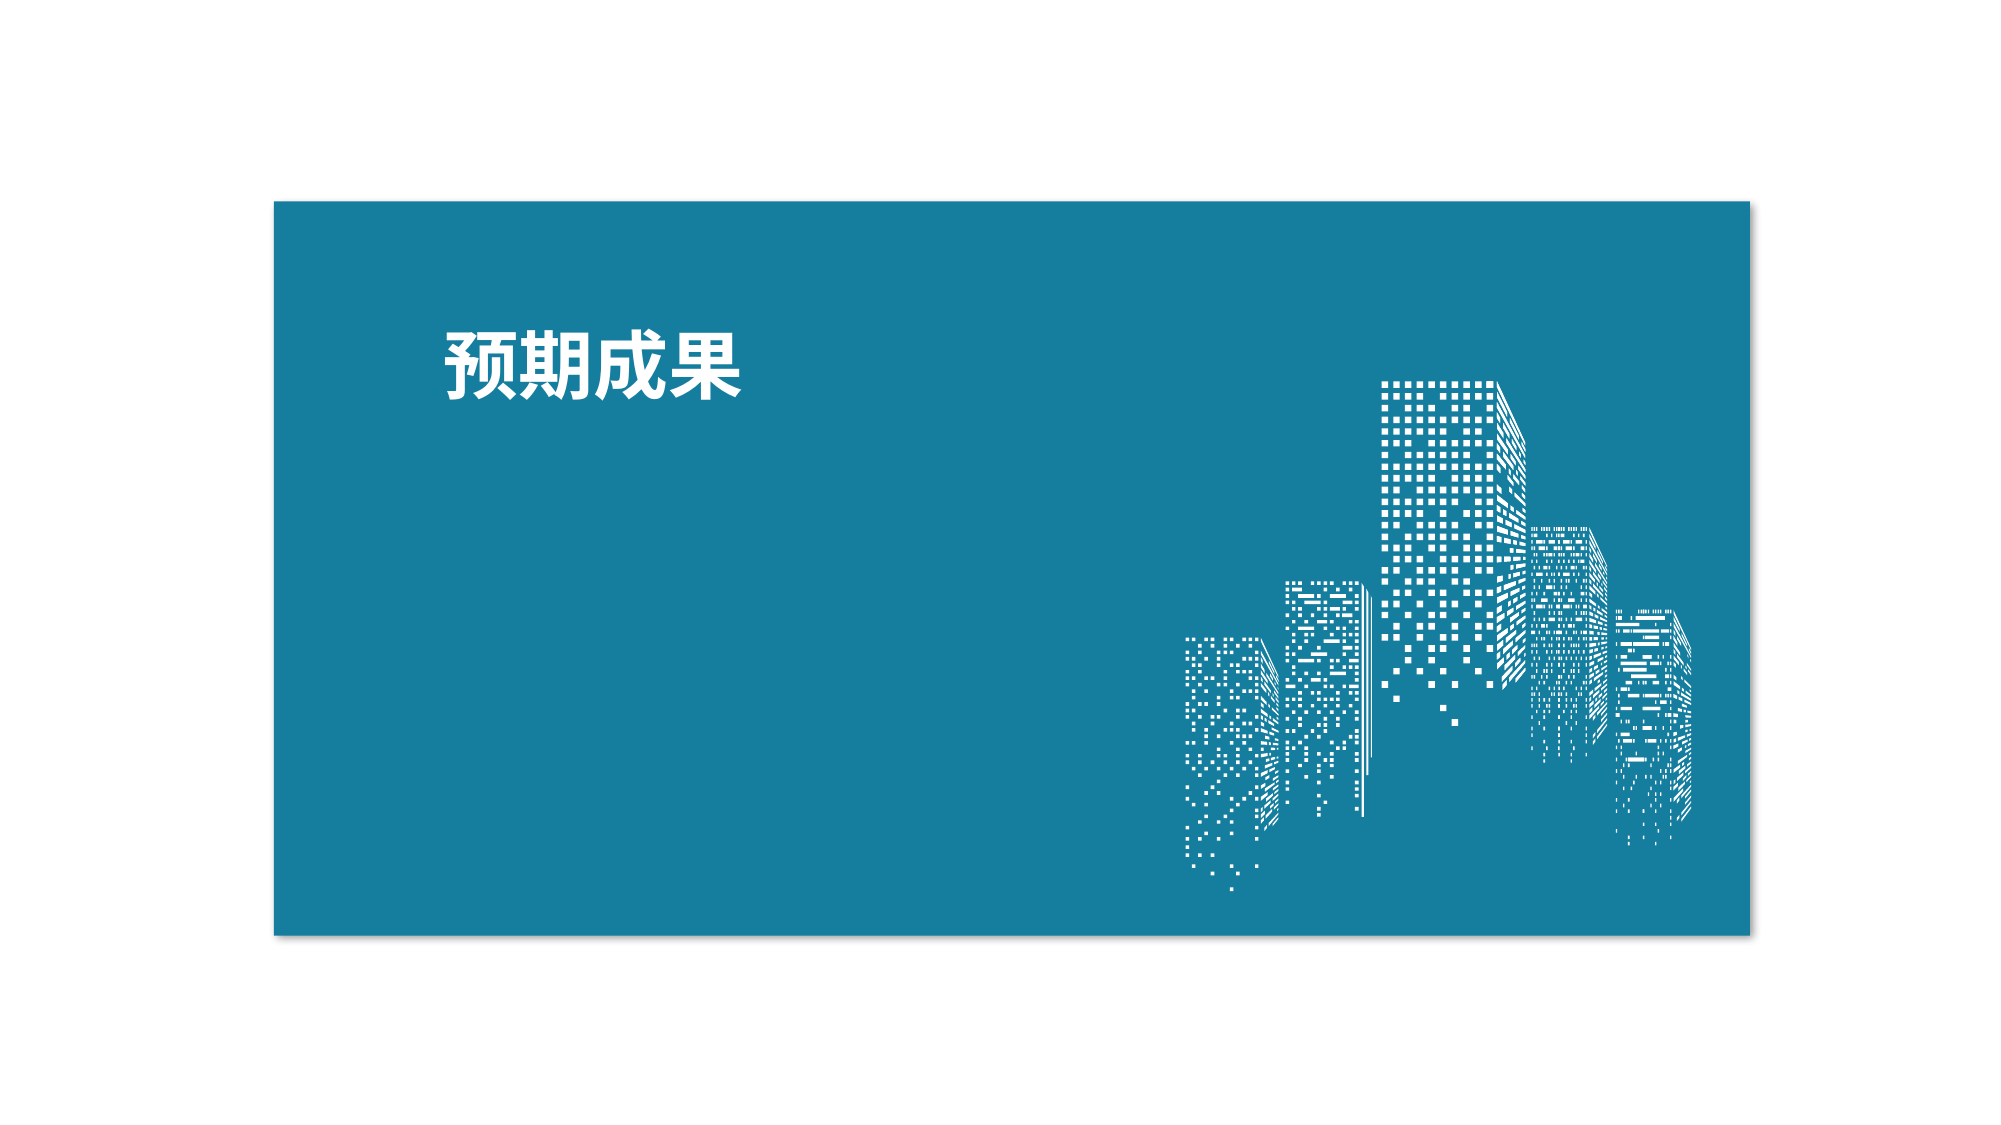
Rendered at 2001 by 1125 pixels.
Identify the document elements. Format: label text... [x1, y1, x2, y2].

text_box 预期成果 [428, 310, 826, 416]
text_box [1185, 381, 1692, 892]
text_box [273, 200, 1751, 937]
